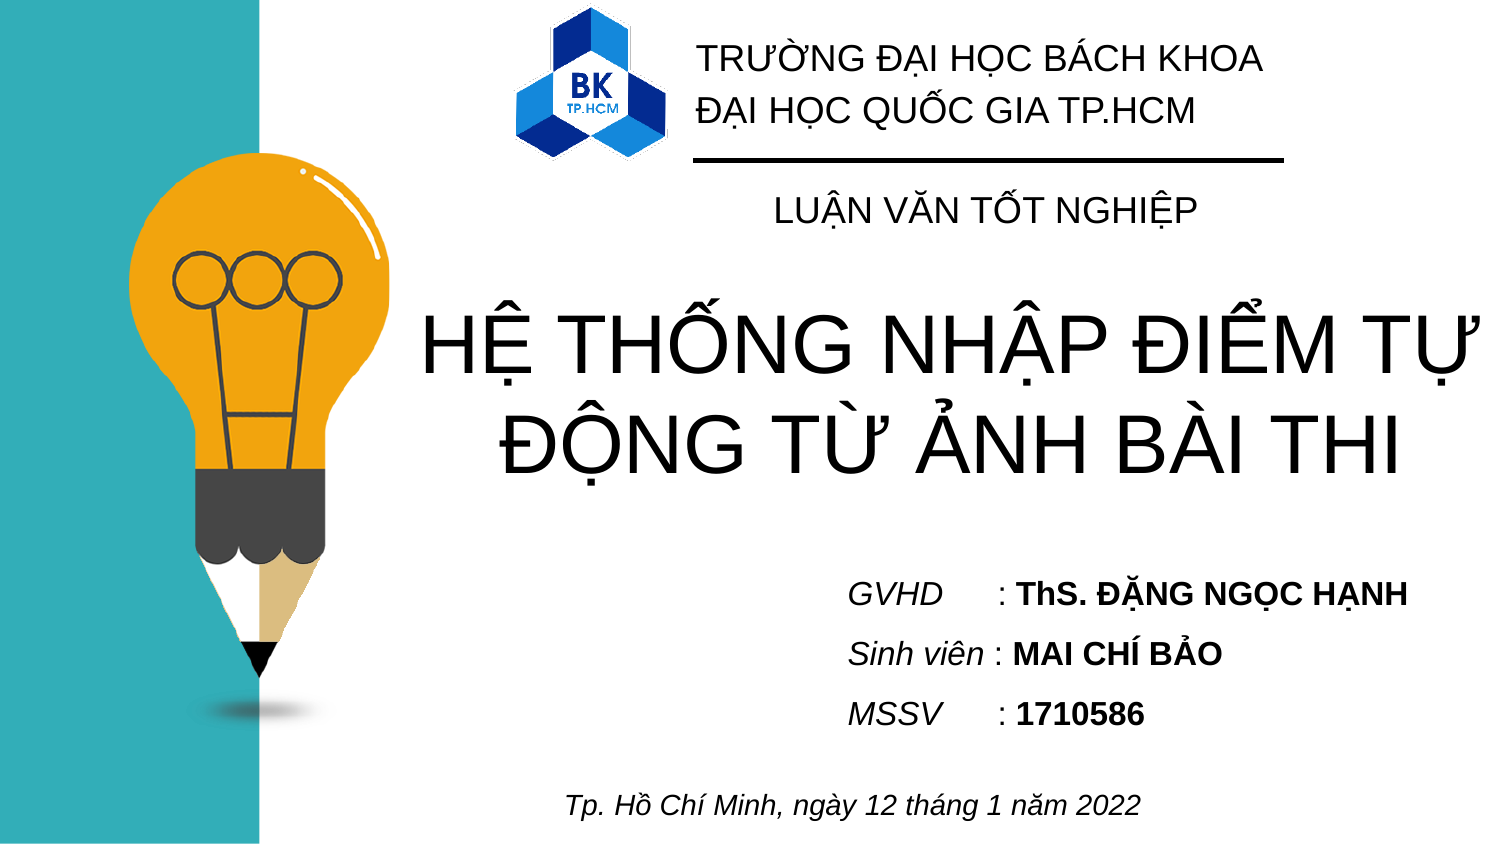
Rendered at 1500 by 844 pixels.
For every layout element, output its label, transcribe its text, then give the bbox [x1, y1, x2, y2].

text_box TRƯỜNG ĐẠI HỌC BÁCH KHOA ĐẠI HỌC QUỐC GIA TP.HCM [680, 33, 1449, 132]
text_box Tp. Hồ Chí Minh, ngày 12 tháng 1 năm 2022 [549, 761, 1265, 825]
text_box GVHD : ThS. ĐẶNG NGỌC HẠNH Sinh viên : MAI CHÍ BẢO MSSV : 1710586 [832, 544, 1471, 737]
picture [513, 3, 668, 161]
text_box LUẬN VĂN TỐT NGHIỆP [643, 160, 1329, 258]
picture [129, 153, 390, 731]
text_box HỆ THỐNG NHẬP ĐIỂM TỰ ĐỘNG TỪ ẢNH BÀI THI [383, 282, 1500, 484]
